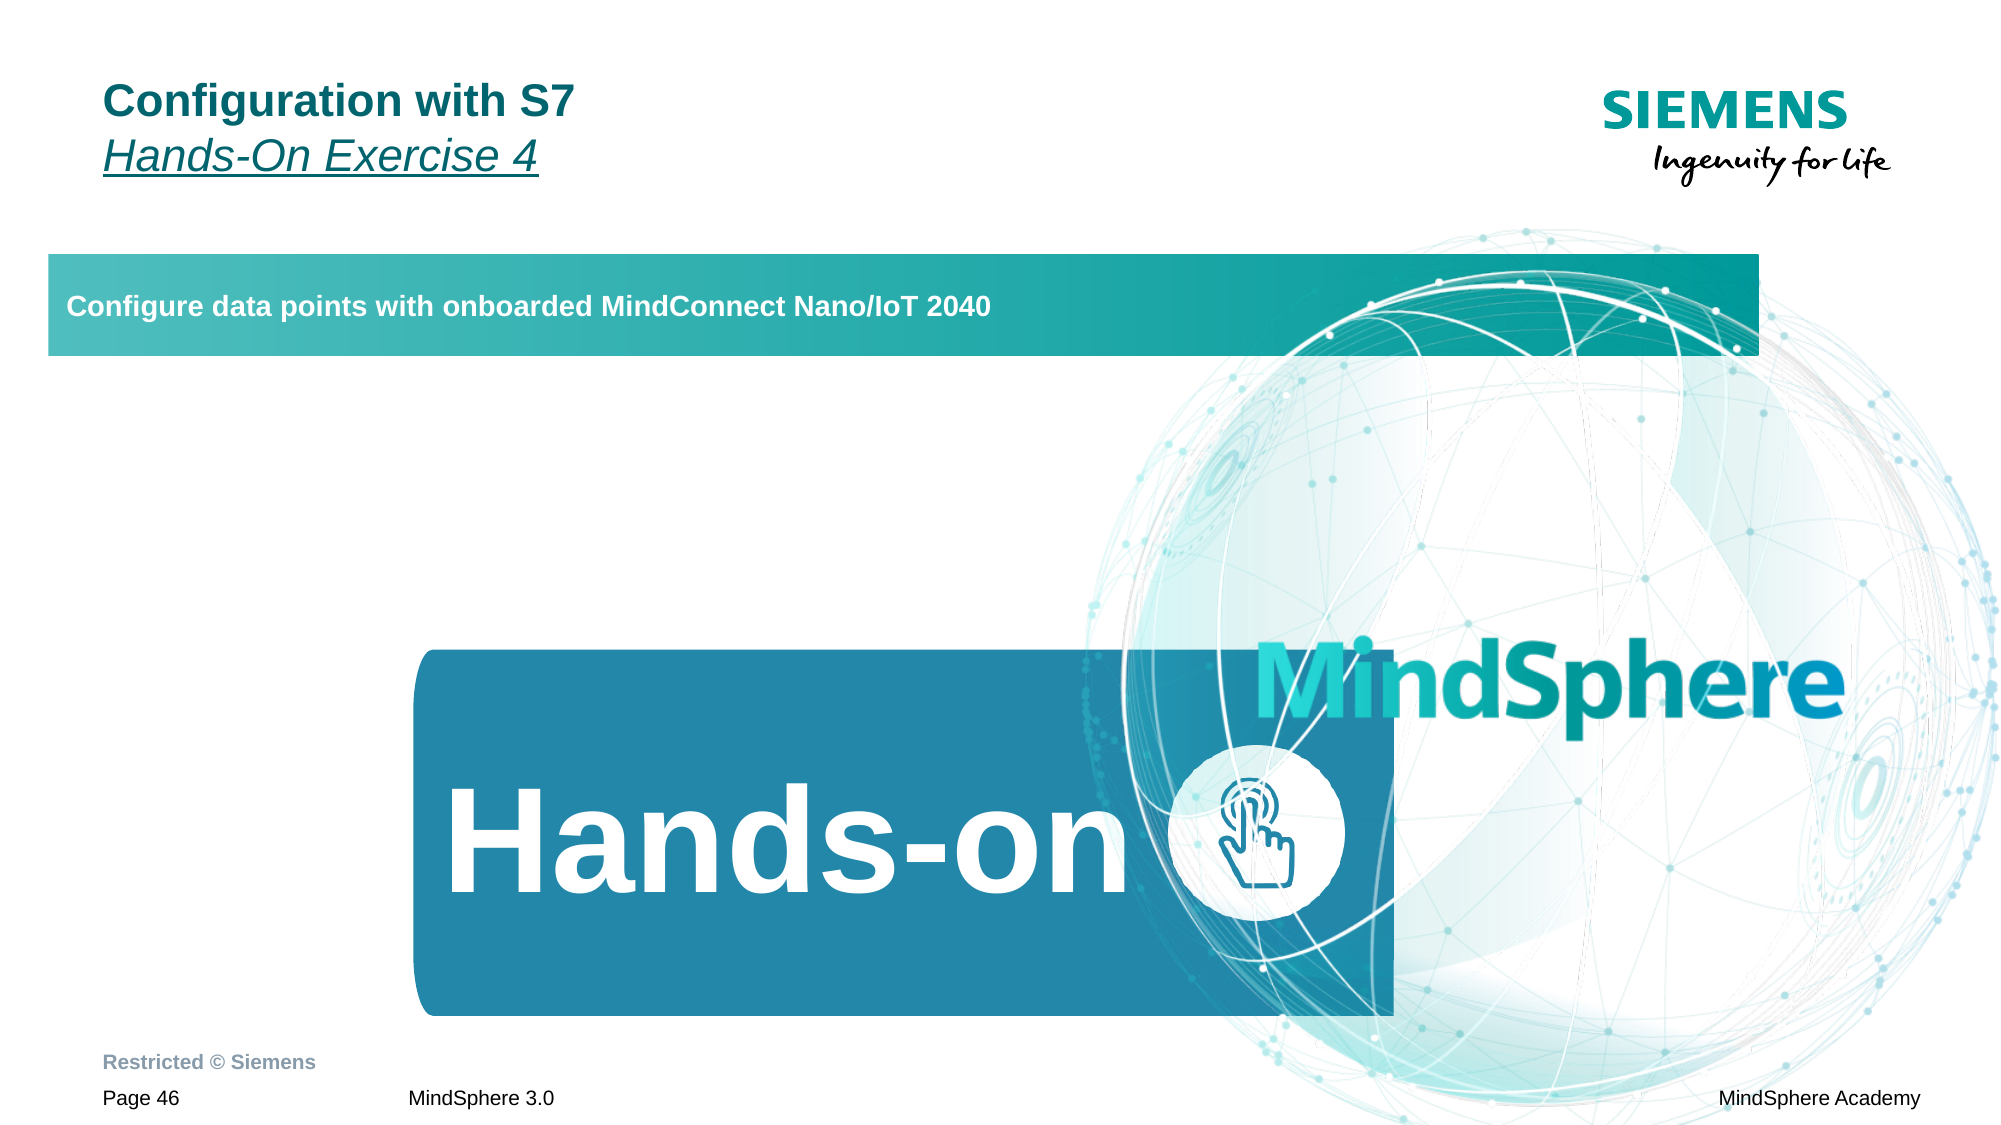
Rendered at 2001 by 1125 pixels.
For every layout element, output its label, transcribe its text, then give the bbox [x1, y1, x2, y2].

title Configuration with S7 Hands-On Exercise 4 [0, 0, 2000, 237]
text_box Configure data points with onboarded MindConnect Nano/IoT 2040 [46, 252, 1075, 358]
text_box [413, 649, 1075, 1017]
picture [1080, 227, 2000, 1125]
